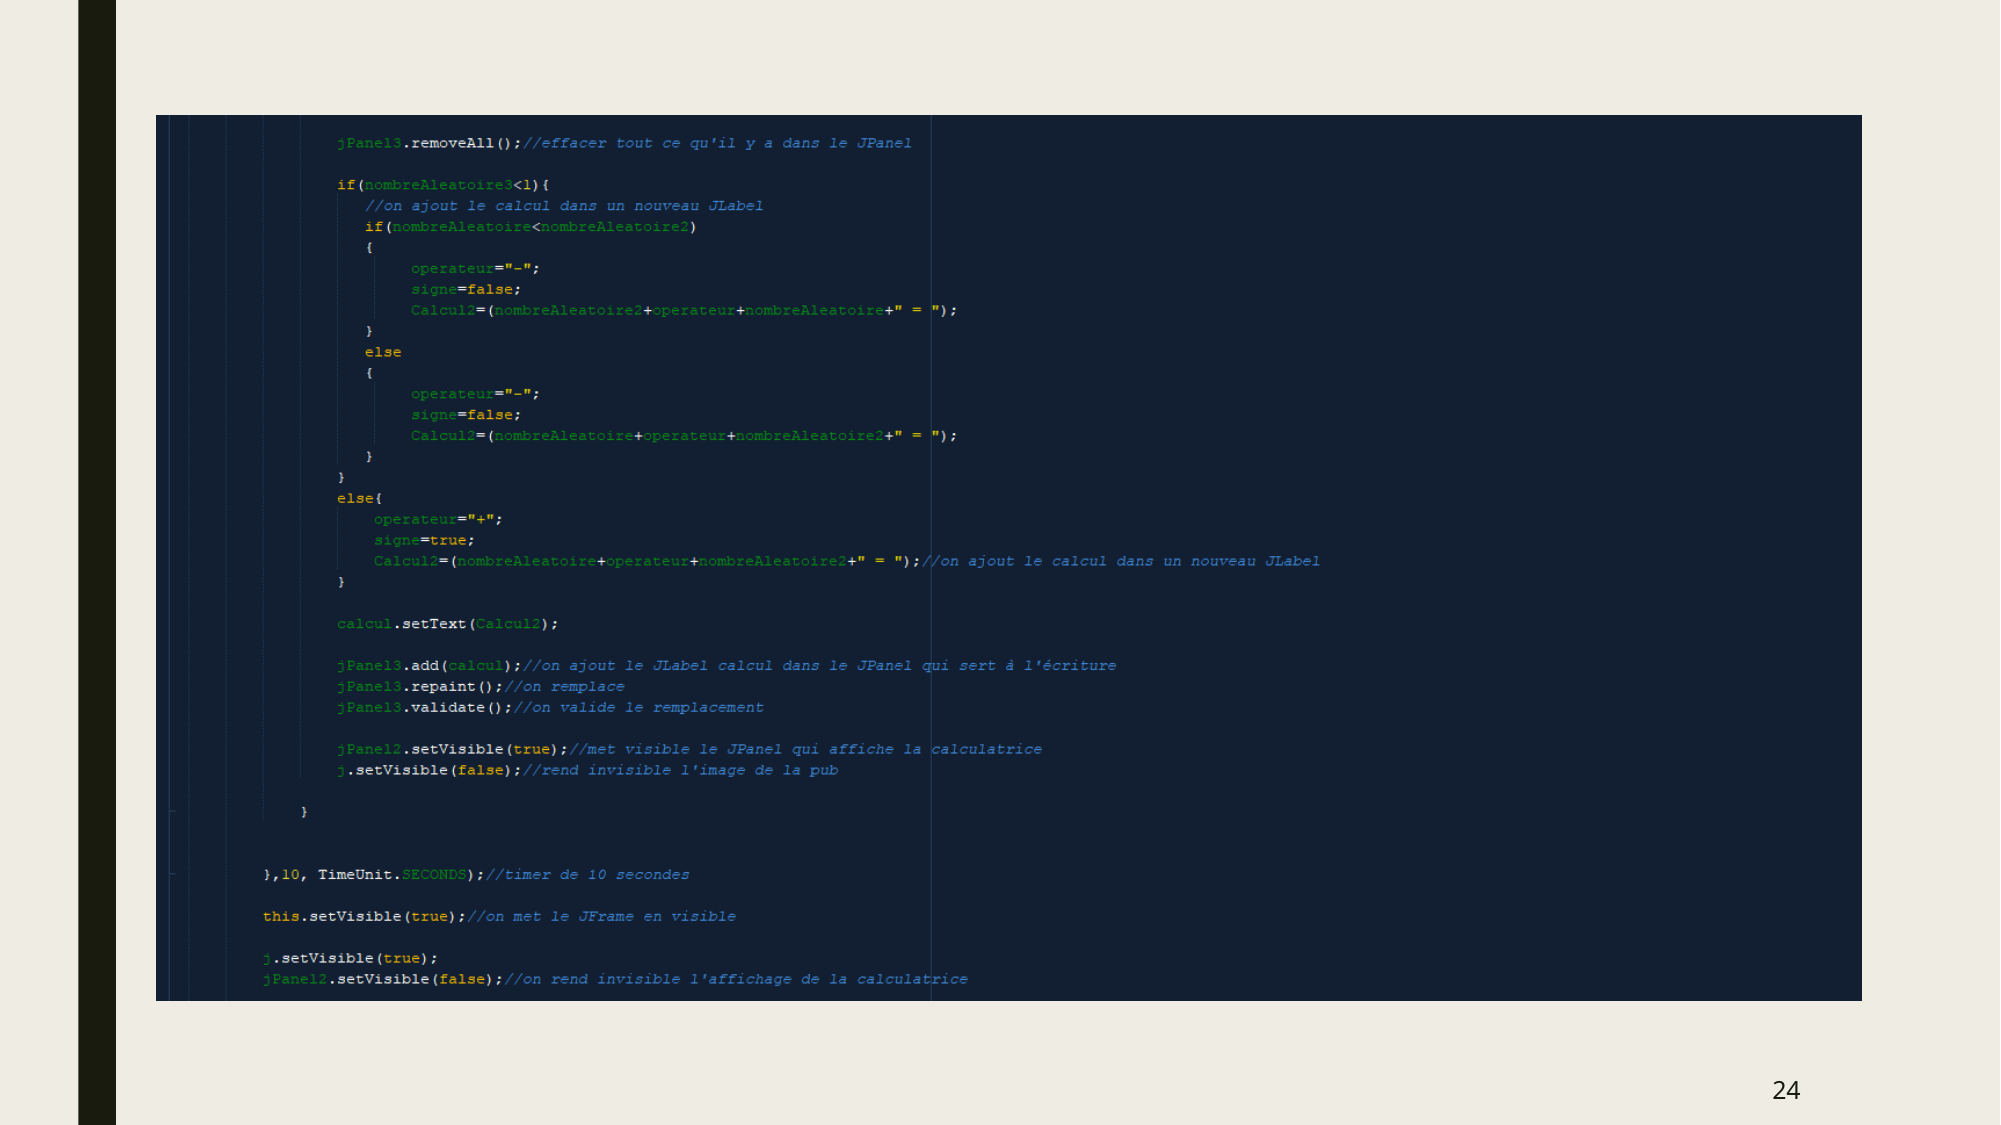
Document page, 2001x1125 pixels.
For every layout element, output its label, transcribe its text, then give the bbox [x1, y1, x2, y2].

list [156, 115, 1862, 1001]
slide_number 24 [1553, 1058, 1816, 1125]
